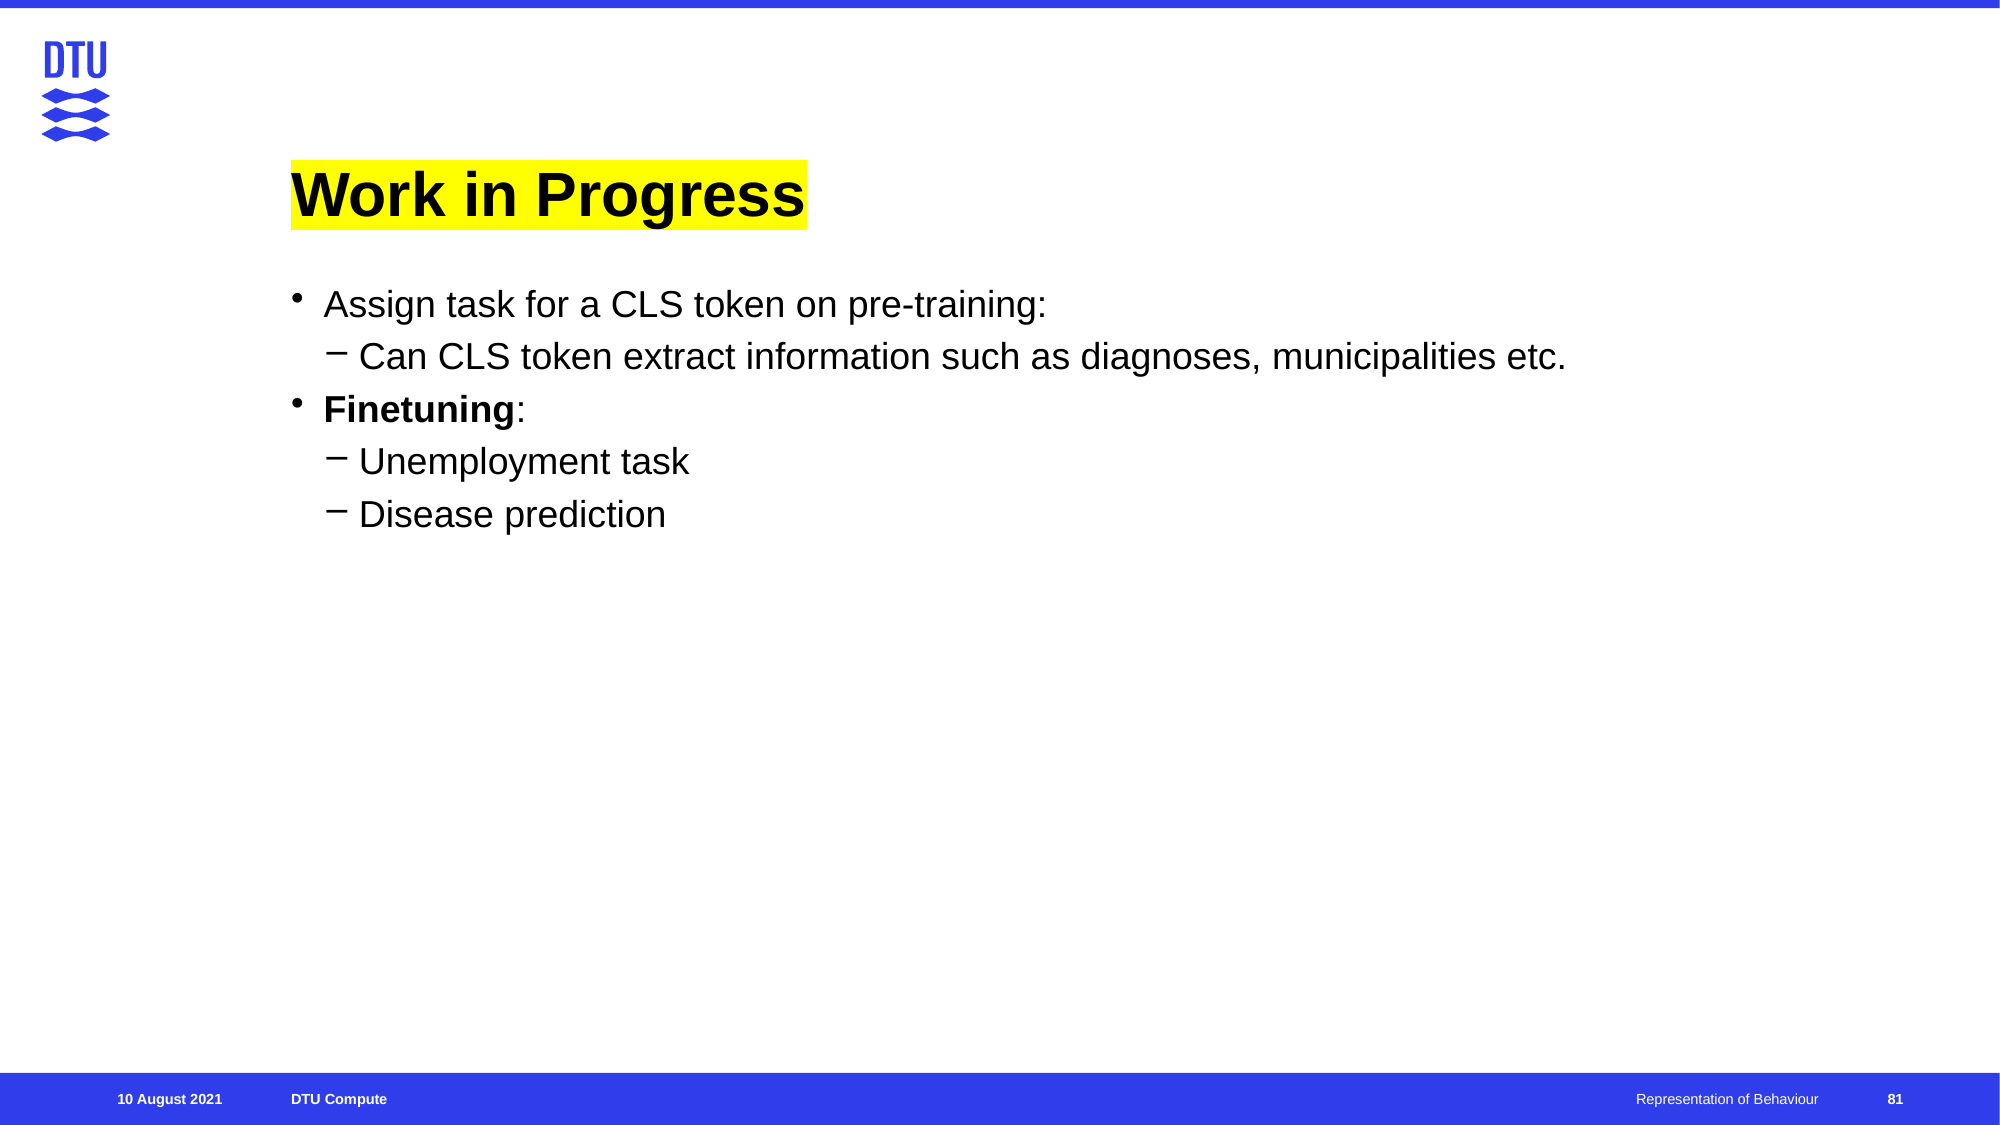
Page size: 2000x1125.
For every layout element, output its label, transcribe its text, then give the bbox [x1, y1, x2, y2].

list Assign task for a CLS token on pre-training: Can CLS token extract information such as diagnoses, municipalities etc. Finetuning: Unemployment task Disease prediction [291, 279, 1819, 1026]
title Work in Progress [291, 69, 1819, 230]
slide_number 81 [1887, 1073, 1959, 1125]
